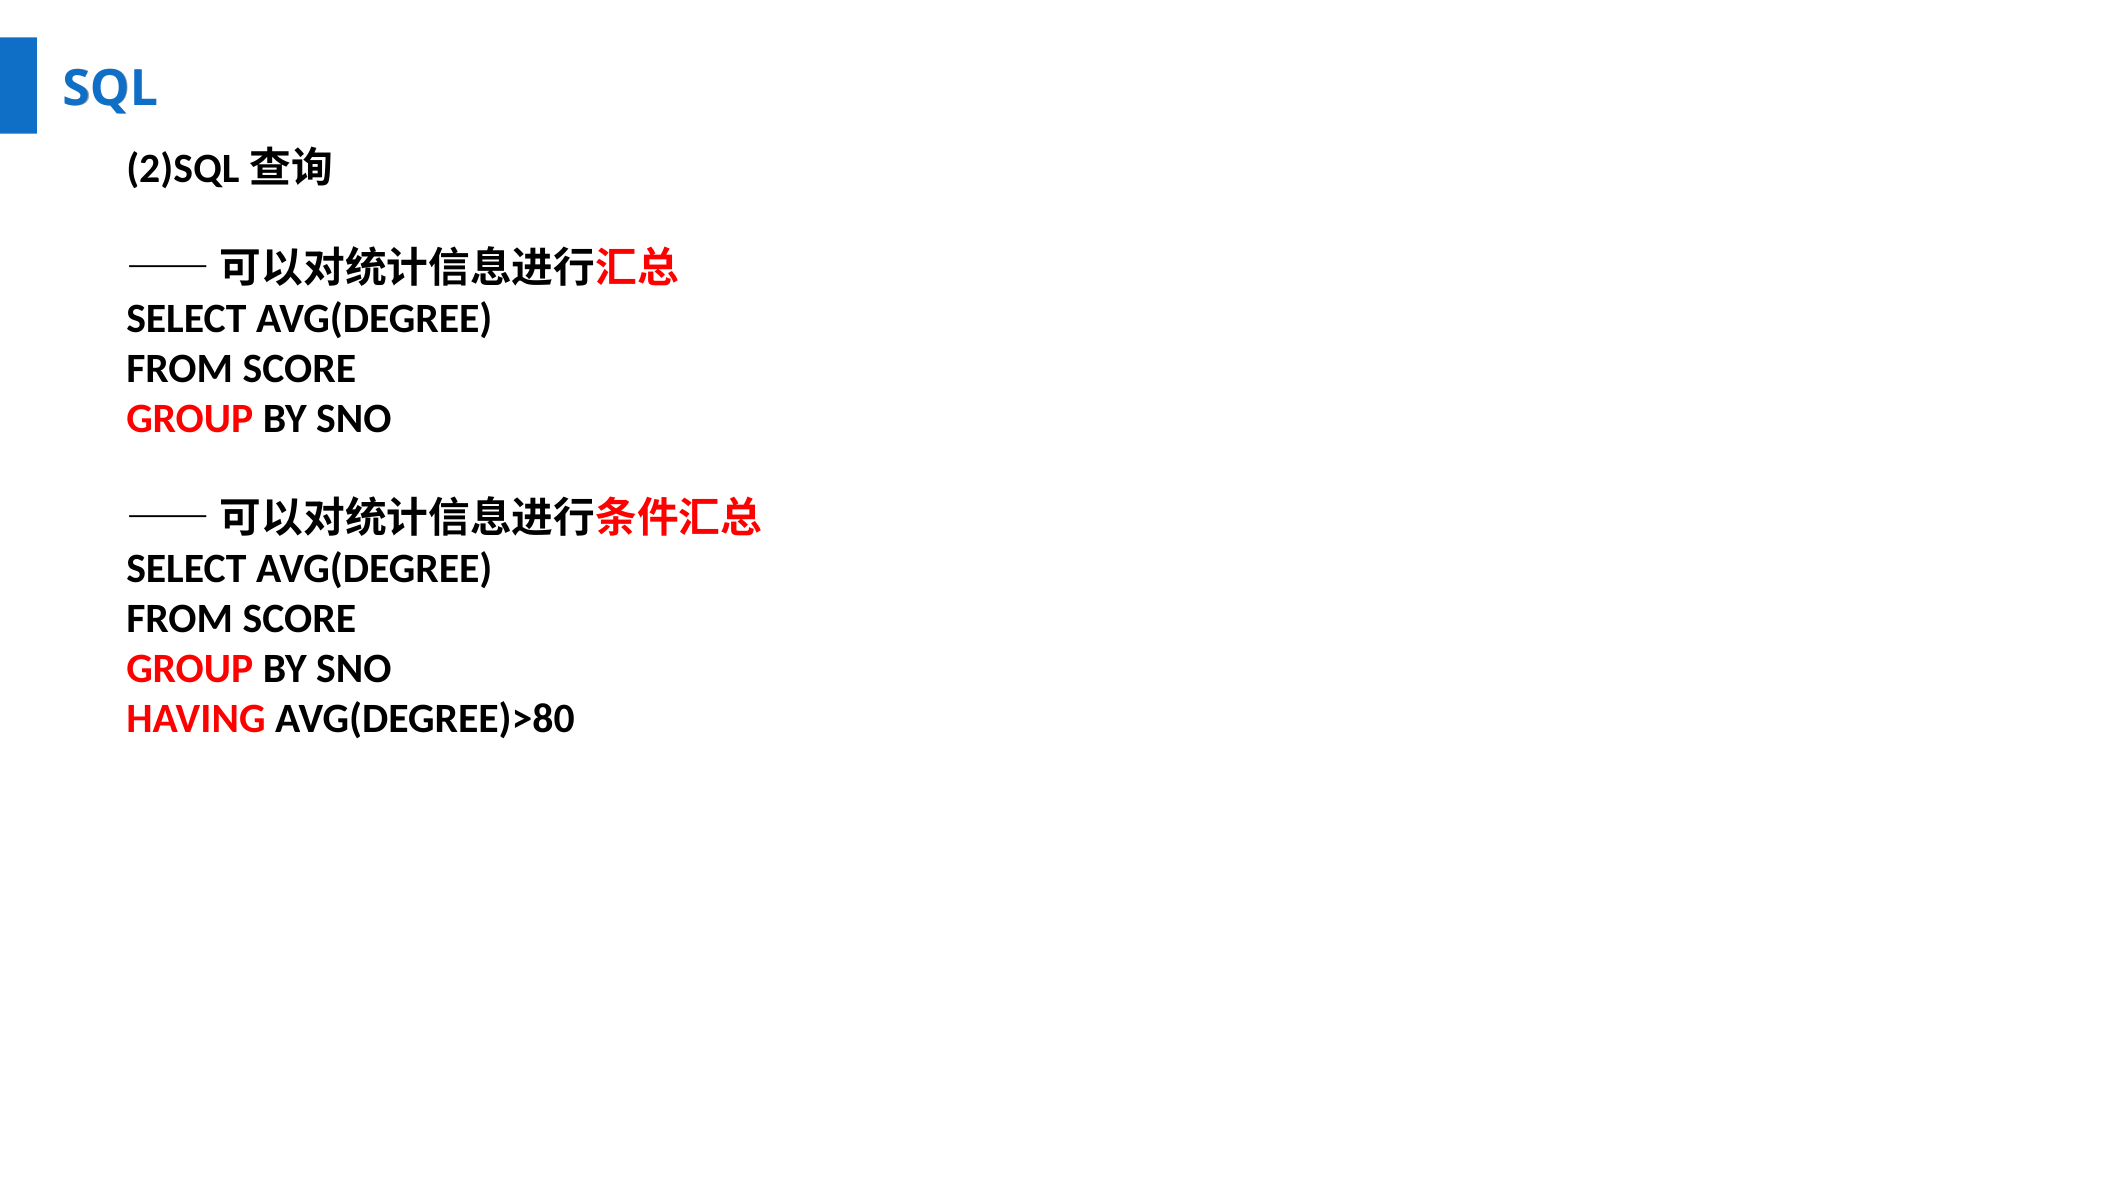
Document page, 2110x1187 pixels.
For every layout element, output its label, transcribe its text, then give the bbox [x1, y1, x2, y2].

text_box (2)SQL查询 ——可以对统计信息进行汇总 SELECT AVG(DEGREE) FROM SCORE GROUP BY SNO ——可以对统计信息进行条件汇总 SELECT AVG(DEGREE) FROM SCORE GROUP BY SNO HAVING AVG(DEGREE)>80 [111, 133, 1801, 749]
text_box SQL [62, 55, 228, 116]
text_box [0, 36, 38, 135]
